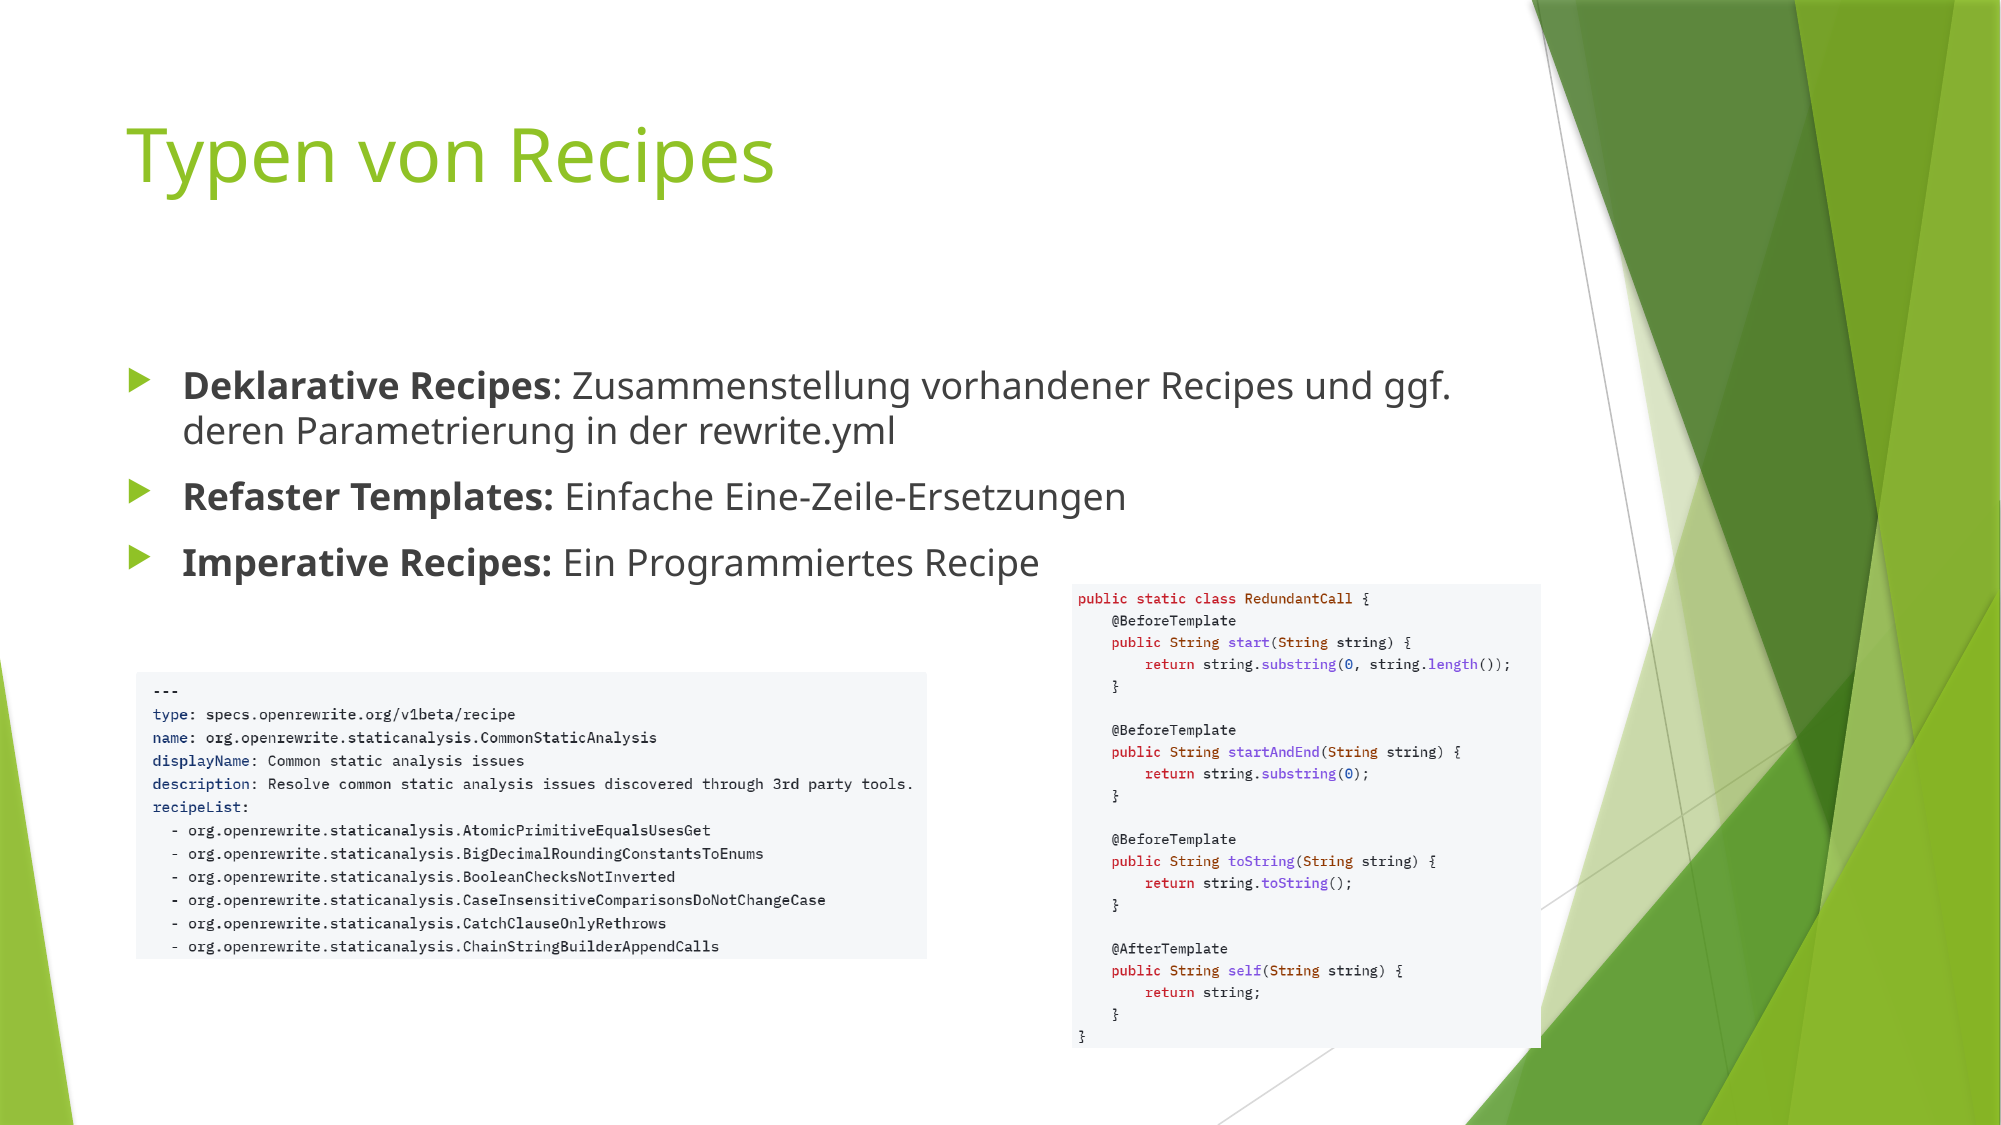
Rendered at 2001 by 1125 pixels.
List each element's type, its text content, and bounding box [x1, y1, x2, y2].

title Typen von Recipes [111, 99, 1522, 317]
picture [1071, 583, 1542, 1048]
picture [135, 672, 952, 960]
list Deklarative Recipes: Zusammenstellung vorhandener Recipes und ggf. deren Parametrierung in der rewrite.yml Refaster Templates: Einfache Eine-Zeile-Ersetzungen Imperative Recipes: Ein Programmiertes Recipe [111, 354, 1522, 992]
